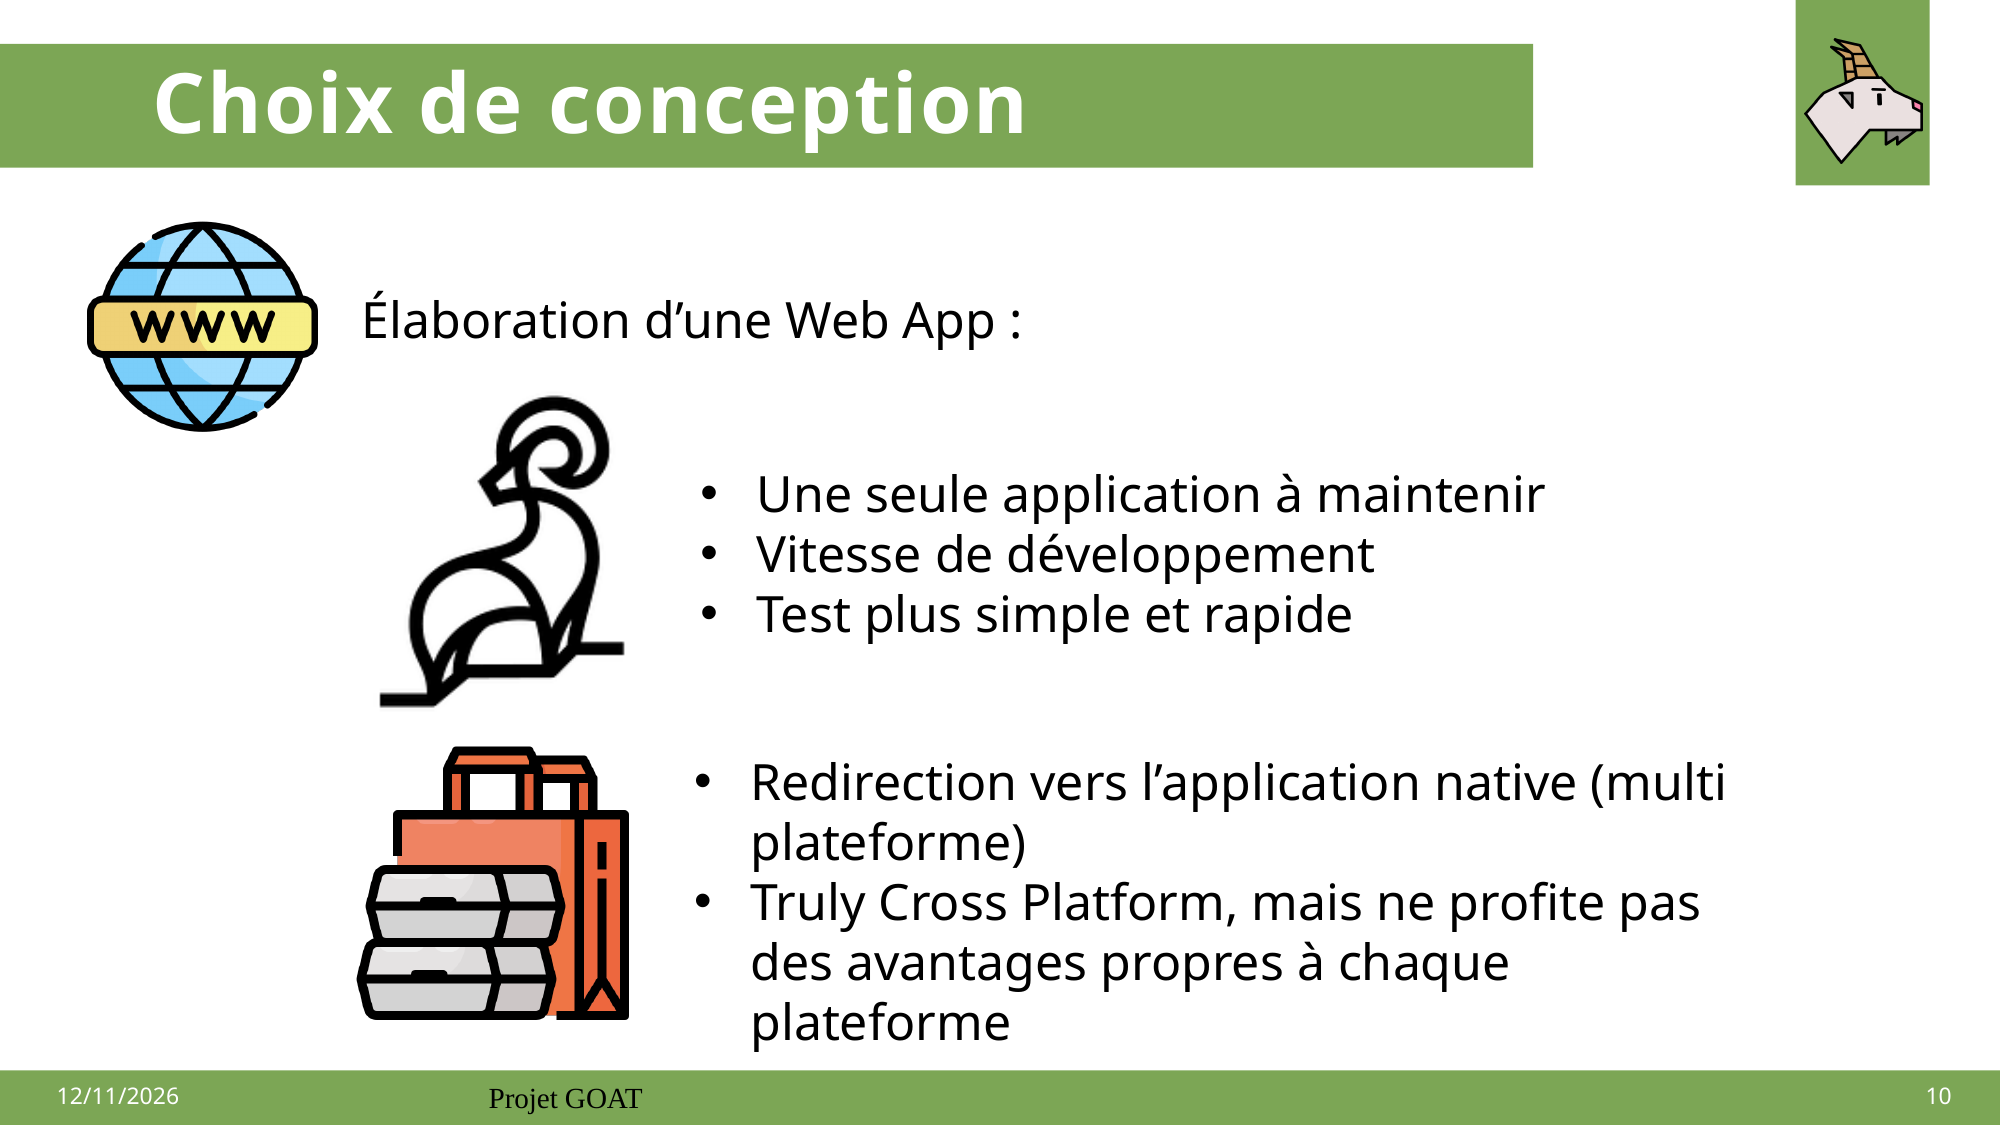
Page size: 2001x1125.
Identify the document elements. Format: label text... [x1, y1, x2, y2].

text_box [371, 385, 2000, 716]
picture [87, 211, 318, 442]
title Choix de conception [137, 28, 1844, 186]
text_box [346, 737, 1794, 1062]
text_box Élaboration d’une Web App : [346, 281, 1462, 357]
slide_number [10, 1076, 226, 1118]
slide_number 10 [1896, 1076, 1982, 1118]
footer Projet GOAT [270, 1076, 861, 1118]
picture [1844, 38, 1923, 164]
